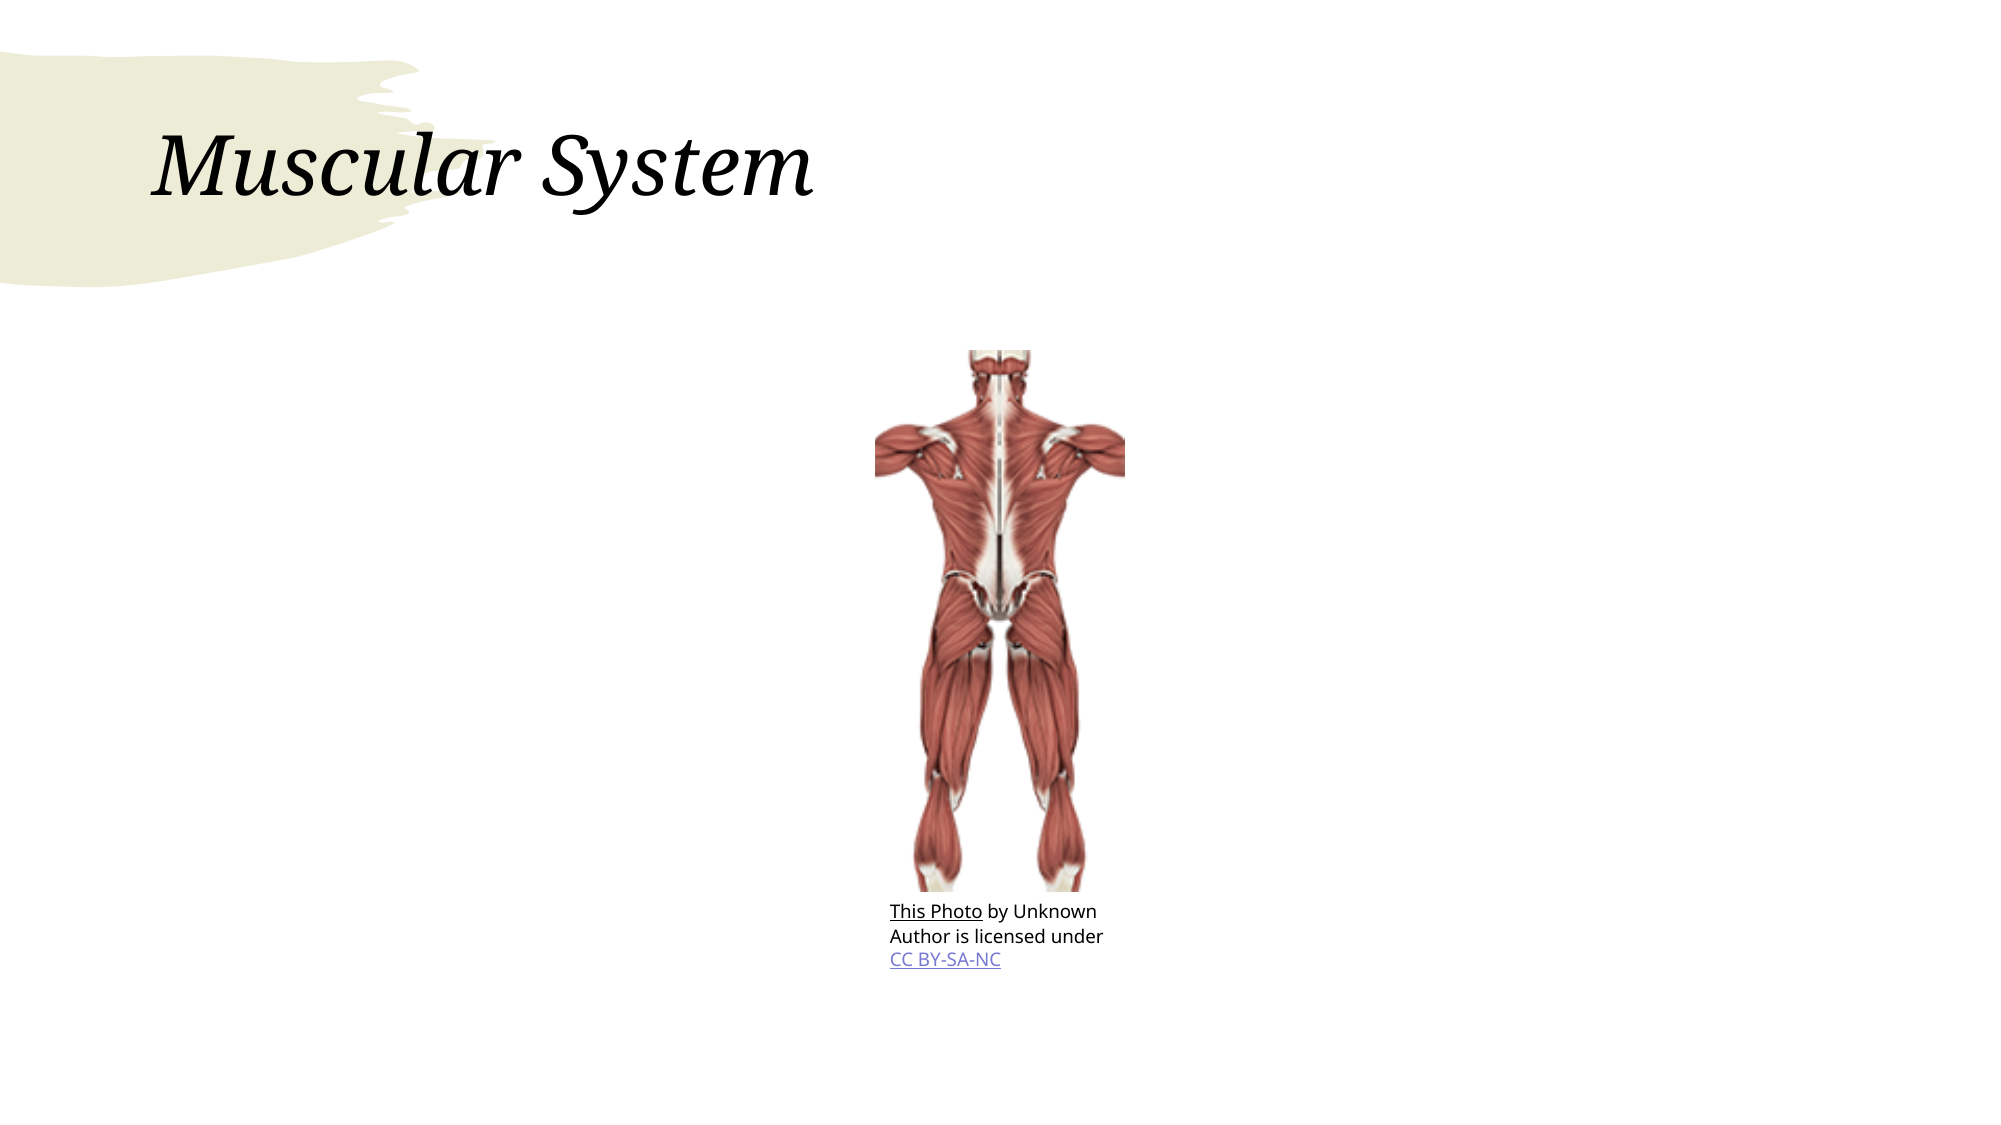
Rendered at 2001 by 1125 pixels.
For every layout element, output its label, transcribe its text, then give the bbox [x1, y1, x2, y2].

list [874, 350, 1125, 893]
text_box This Photo by Unknown Author is licensed under CC BY-SA-NC [875, 893, 1125, 981]
title Muscular System [137, 59, 1863, 278]
